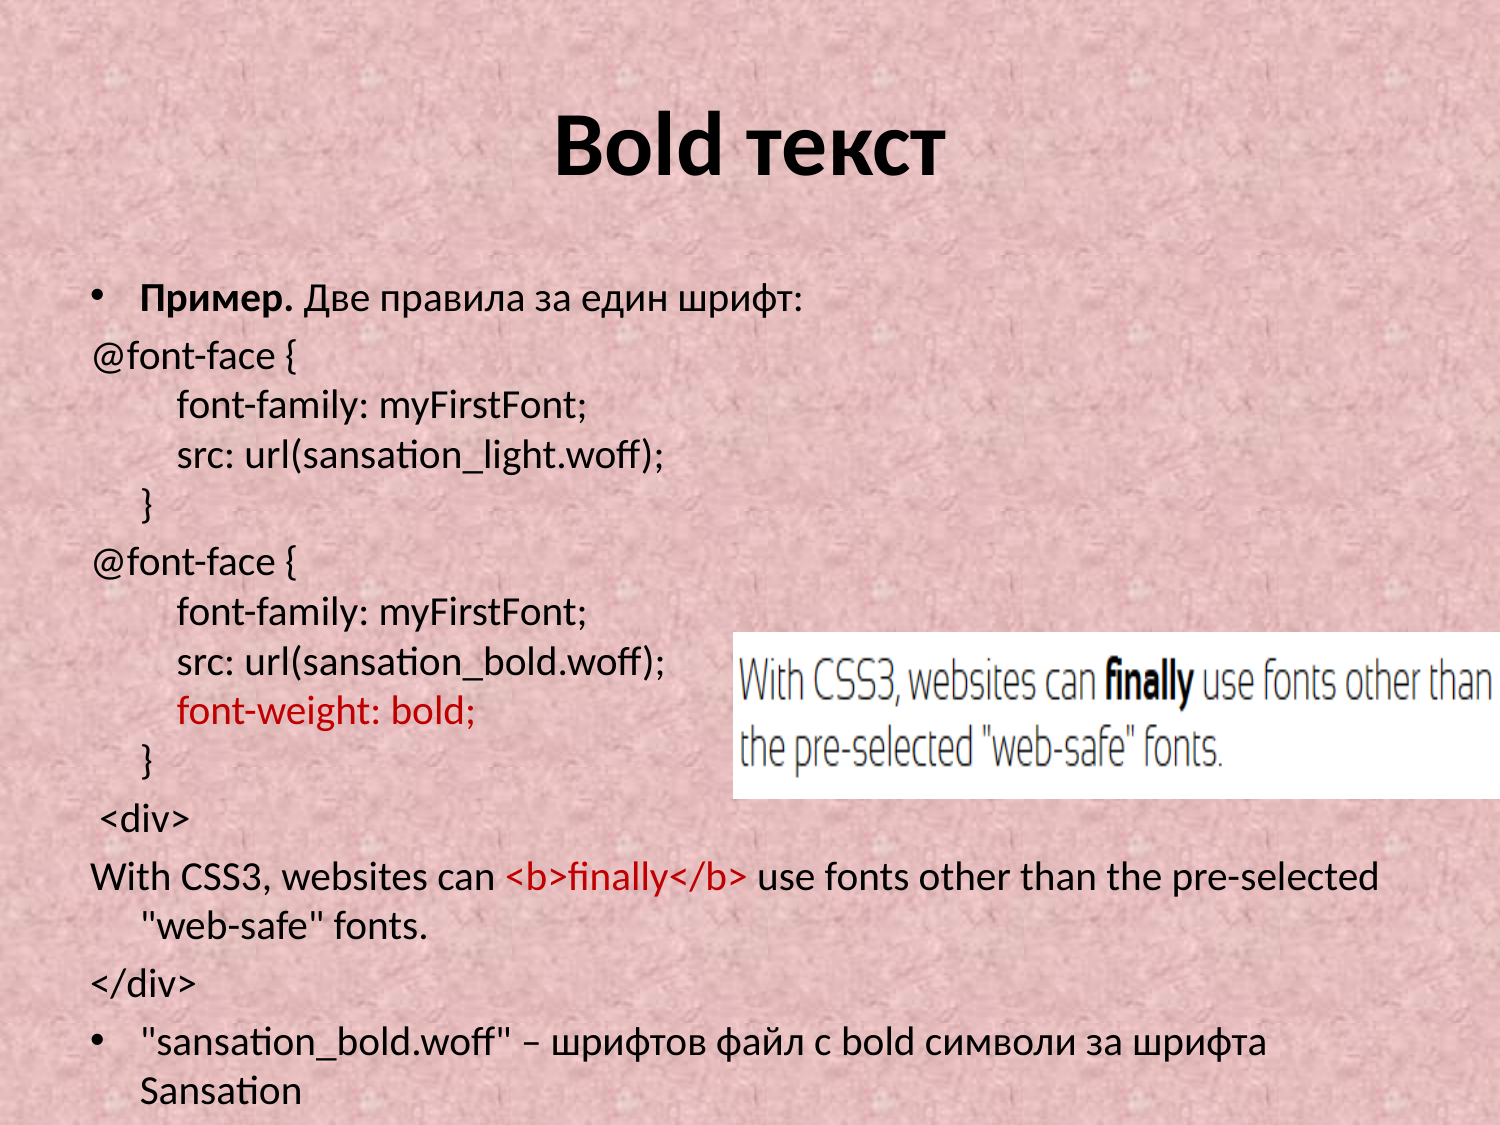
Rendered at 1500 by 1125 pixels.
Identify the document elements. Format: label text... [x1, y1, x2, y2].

list Пример. Две правила за един шрифт: @font-face { font-family: myFirstFont; src: url(sansation_light.woff); } @font-face { font-family: myFirstFont; src: url(sansation_bold.woff); font-weight: bold; } <div> With CSS3, websites can <b>finally</b> use fonts other than the pre-selected "web-safe" fonts. </div> "sansation_bold.woff" – шрифтов файл с bold символи за шрифта Sansation [75, 262, 1425, 1125]
picture [0, 0, 1500, 1125]
title Bold текст [75, 45, 1425, 233]
